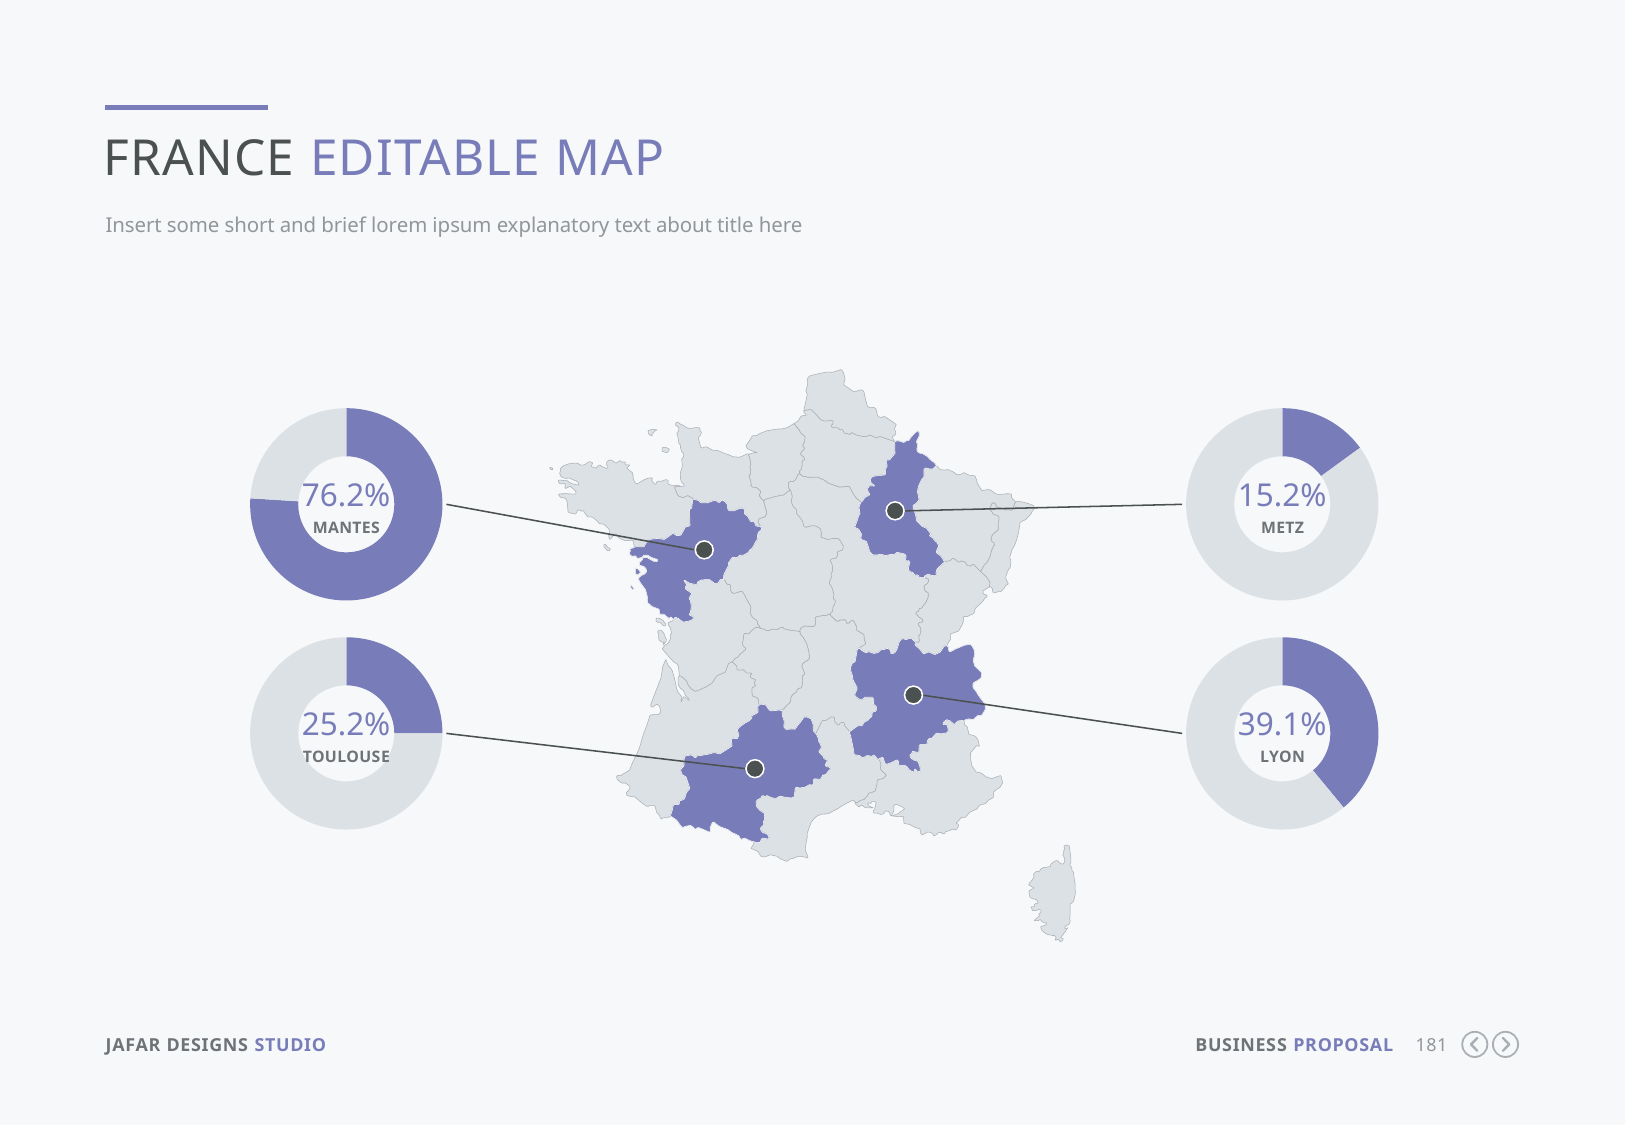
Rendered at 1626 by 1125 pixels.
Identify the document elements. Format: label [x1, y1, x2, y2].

list [105, 209, 1519, 241]
list [103, 125, 1518, 188]
chart [246, 399, 447, 610]
text_box [446, 369, 1182, 942]
chart [1182, 628, 1383, 839]
chart [246, 628, 447, 839]
chart [1182, 399, 1383, 610]
